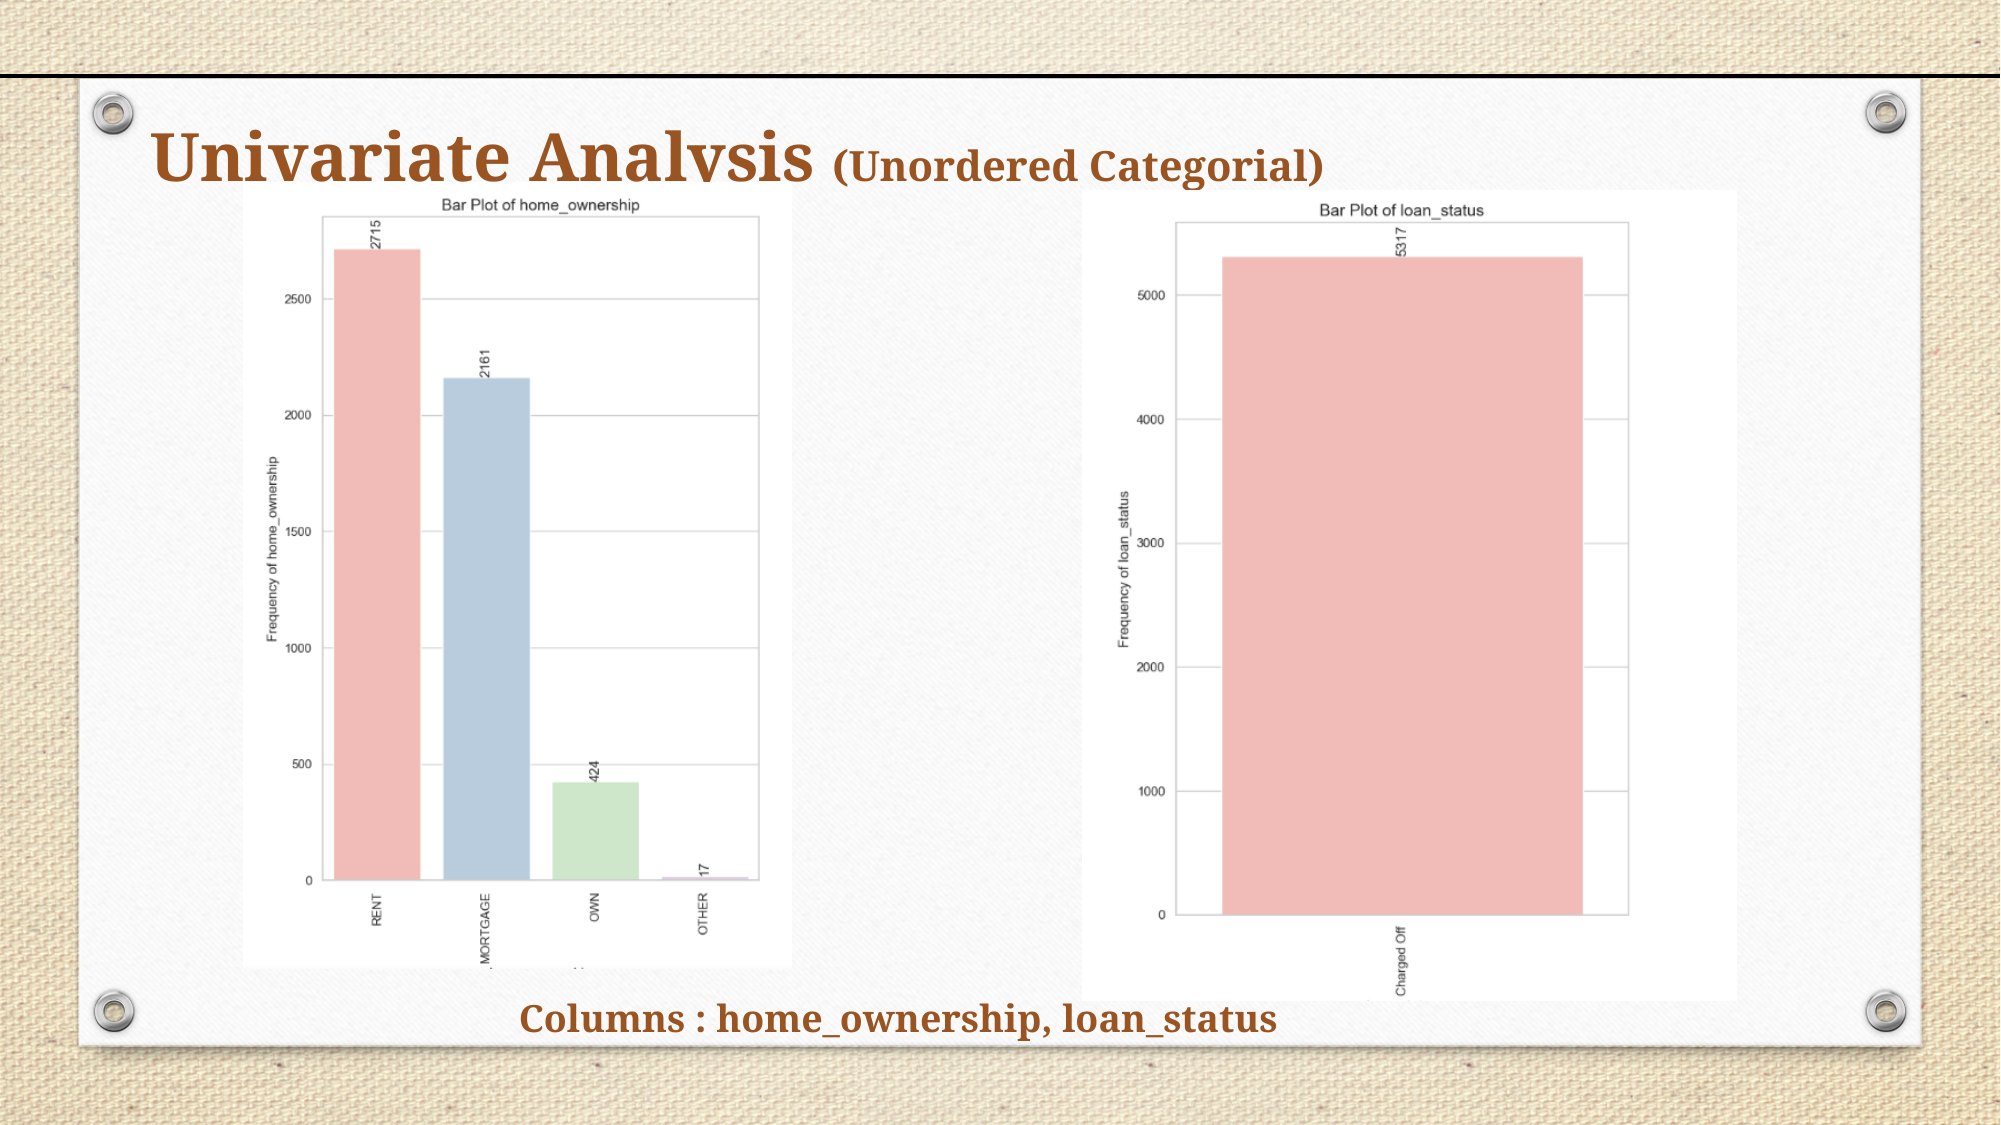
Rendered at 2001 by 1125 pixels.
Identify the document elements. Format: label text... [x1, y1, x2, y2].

text_box [0, 74, 2000, 78]
text_box Columns : home_ownership, loan_status [504, 987, 1293, 1048]
picture [0, 0, 2001, 1125]
text_box Univariate Analysis (Unordered Categorial) [135, 107, 1410, 202]
